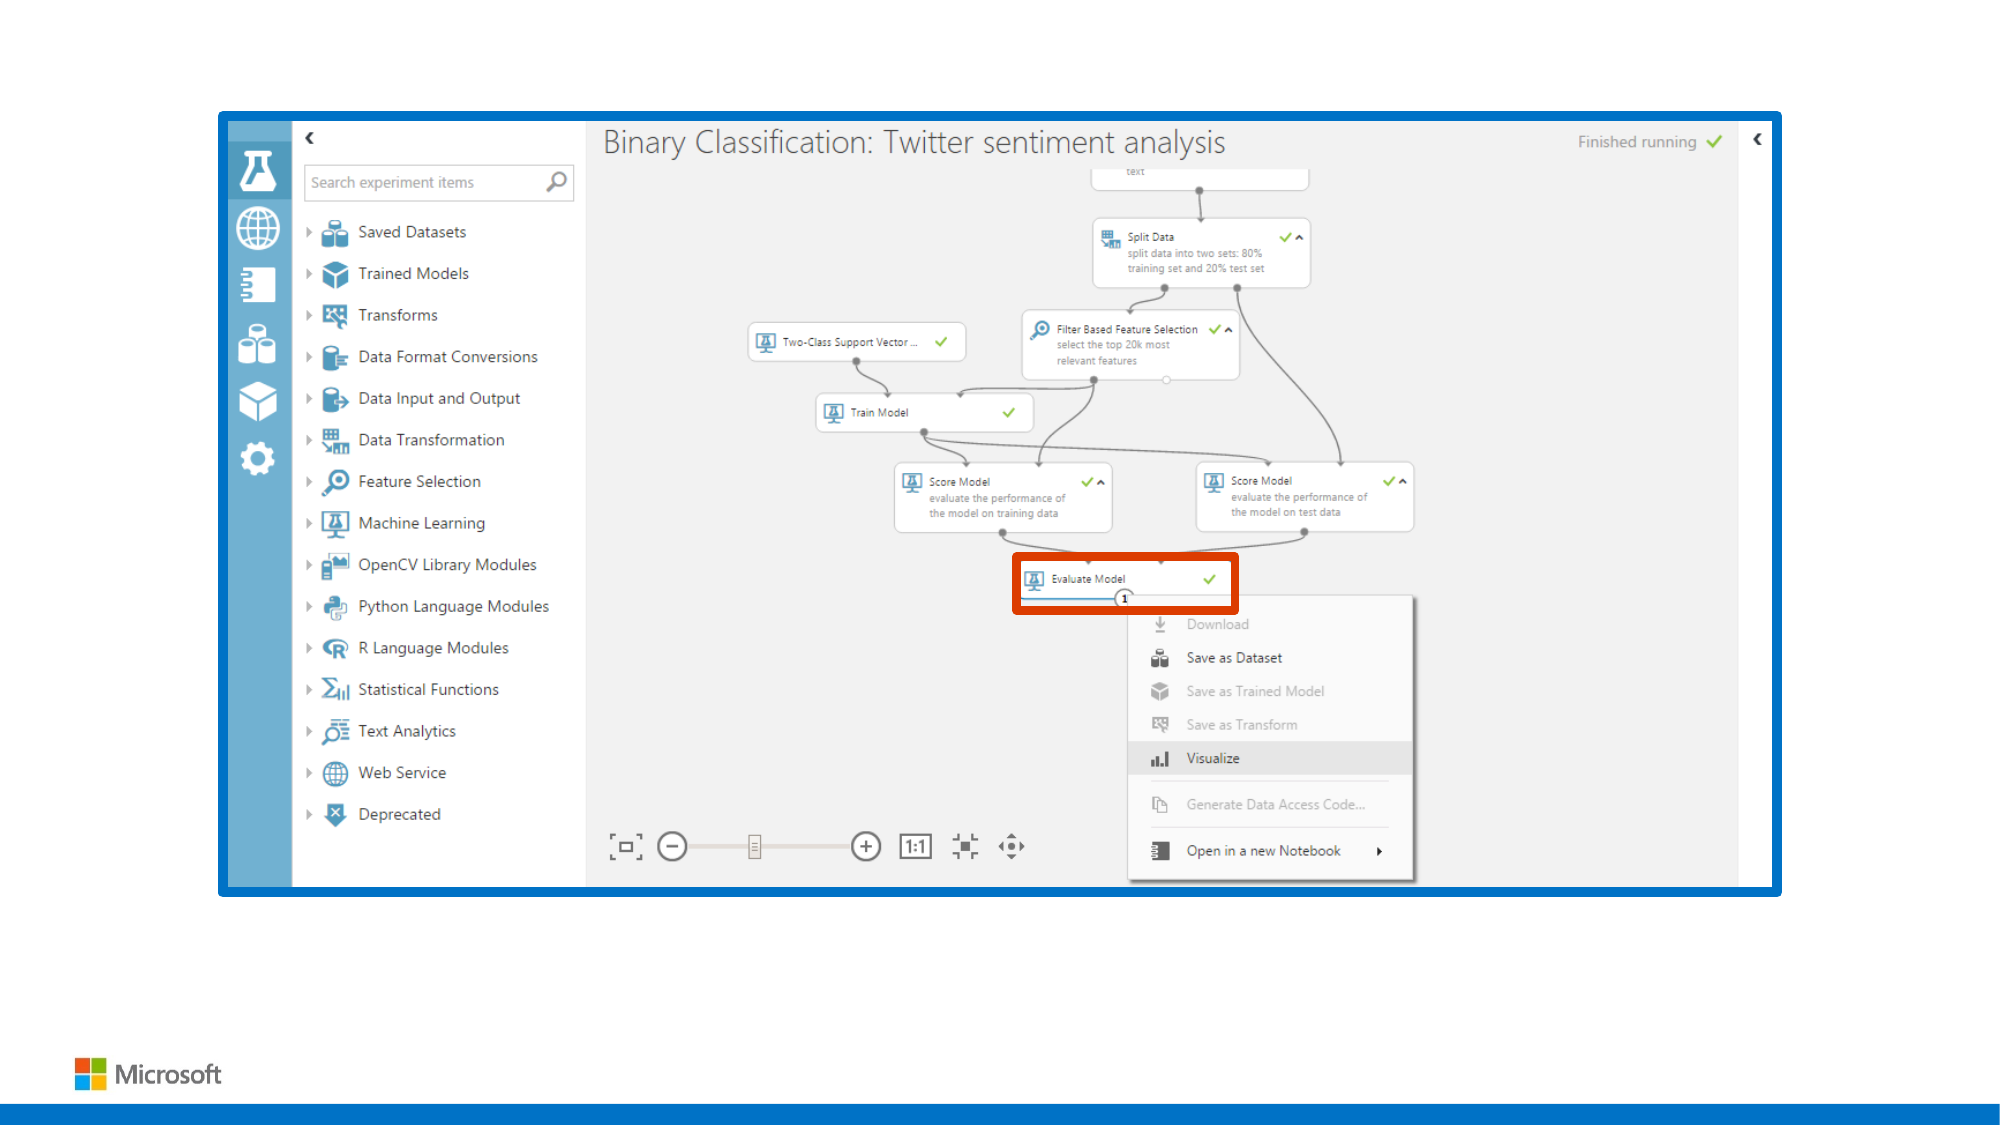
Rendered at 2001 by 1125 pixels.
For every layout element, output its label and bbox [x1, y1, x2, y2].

picture [227, 121, 1773, 888]
picture [72, 1055, 226, 1095]
